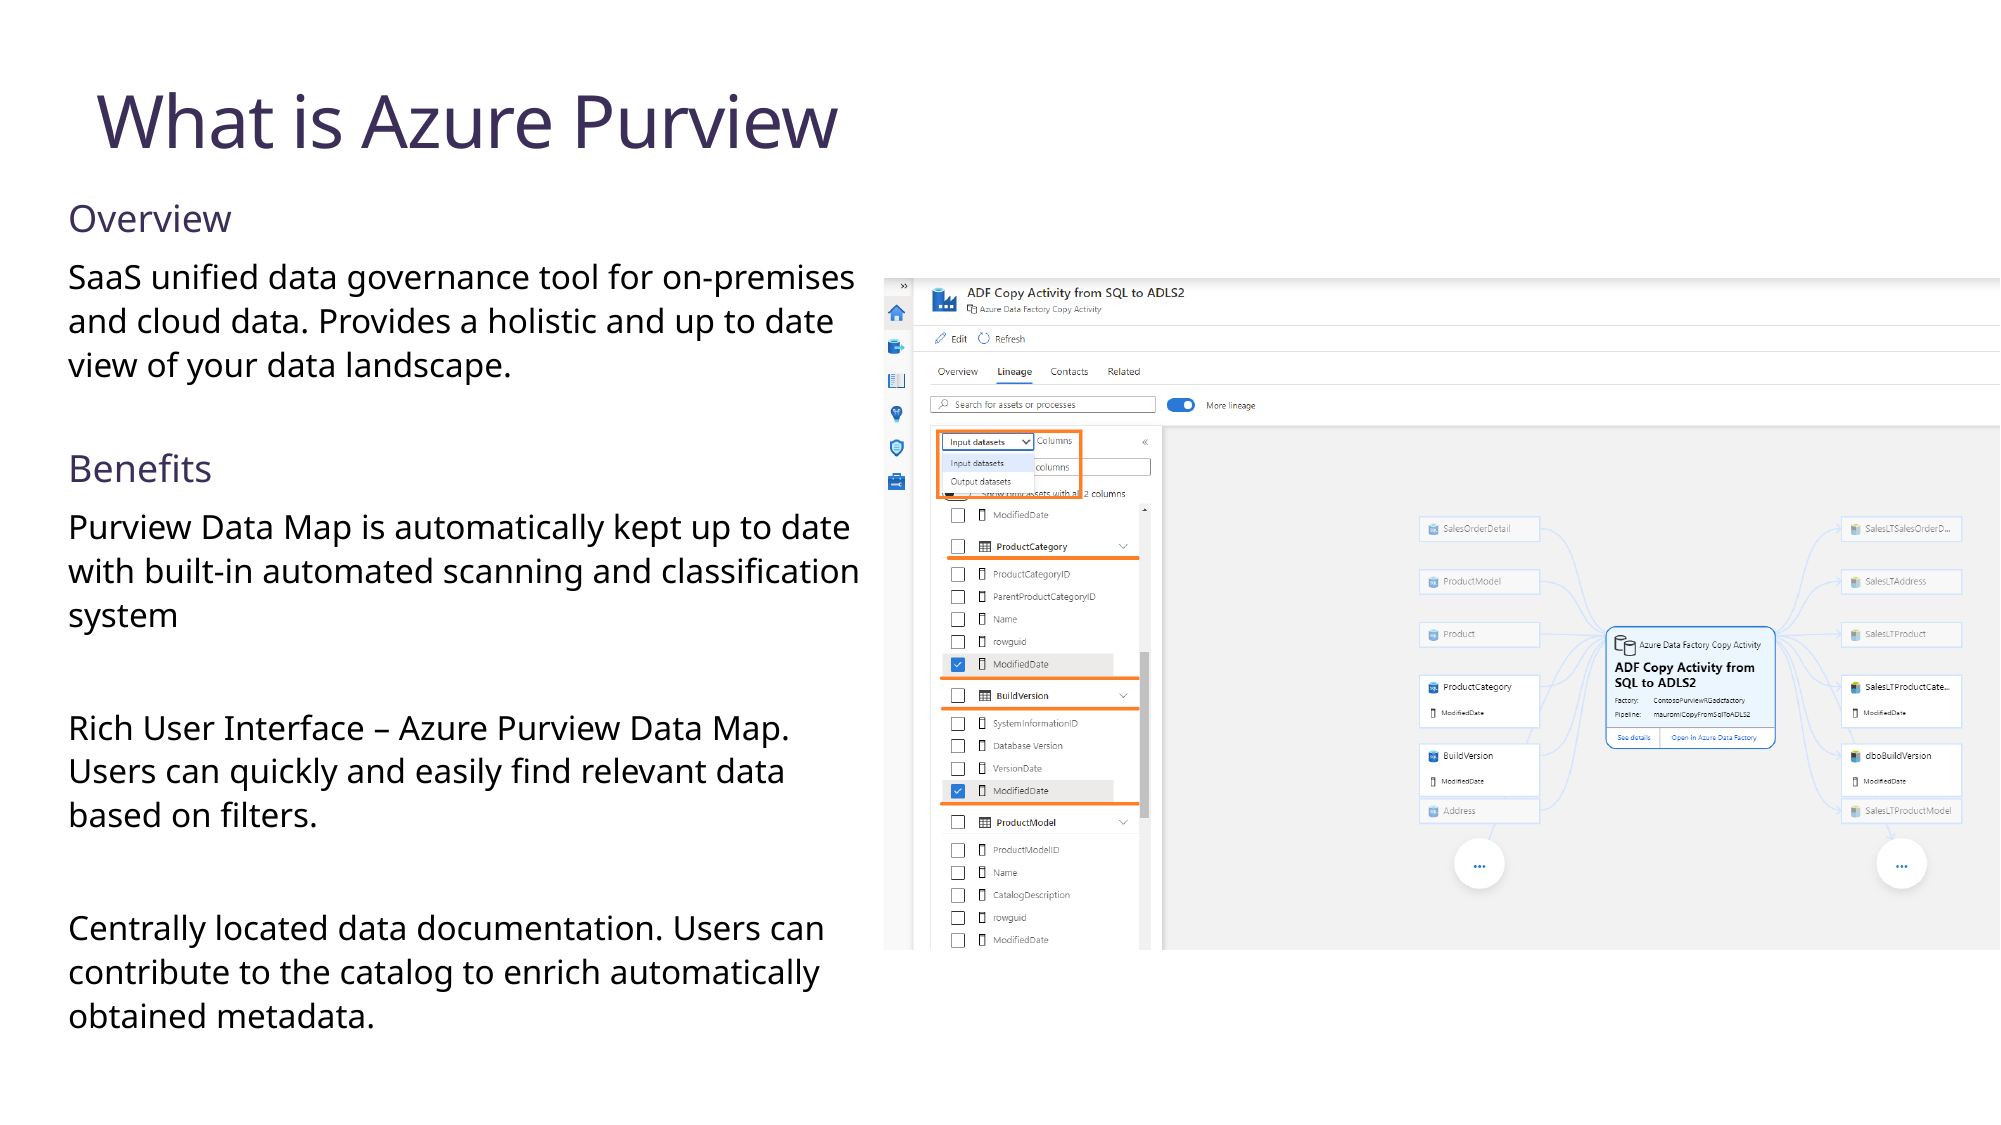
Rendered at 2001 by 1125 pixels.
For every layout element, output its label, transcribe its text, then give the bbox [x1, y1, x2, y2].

title What is Azure Purview [96, 75, 1904, 166]
text_box Overview SaaS unified data governance tool for on-premises and cloud data. Provides a holistic and up to date view of your data landscape. Benefits Purview Data Map is automatically kept up to date with built-in automated scanning and classification system Rich User Interface – Azure Purview Data Map. Users can quickly and easily find relevant data based on filters. Centrally located data documentation. Users can contribute to the catalog to enrich automatically obtained metadata. [53, 182, 899, 1047]
picture [883, 278, 2000, 951]
